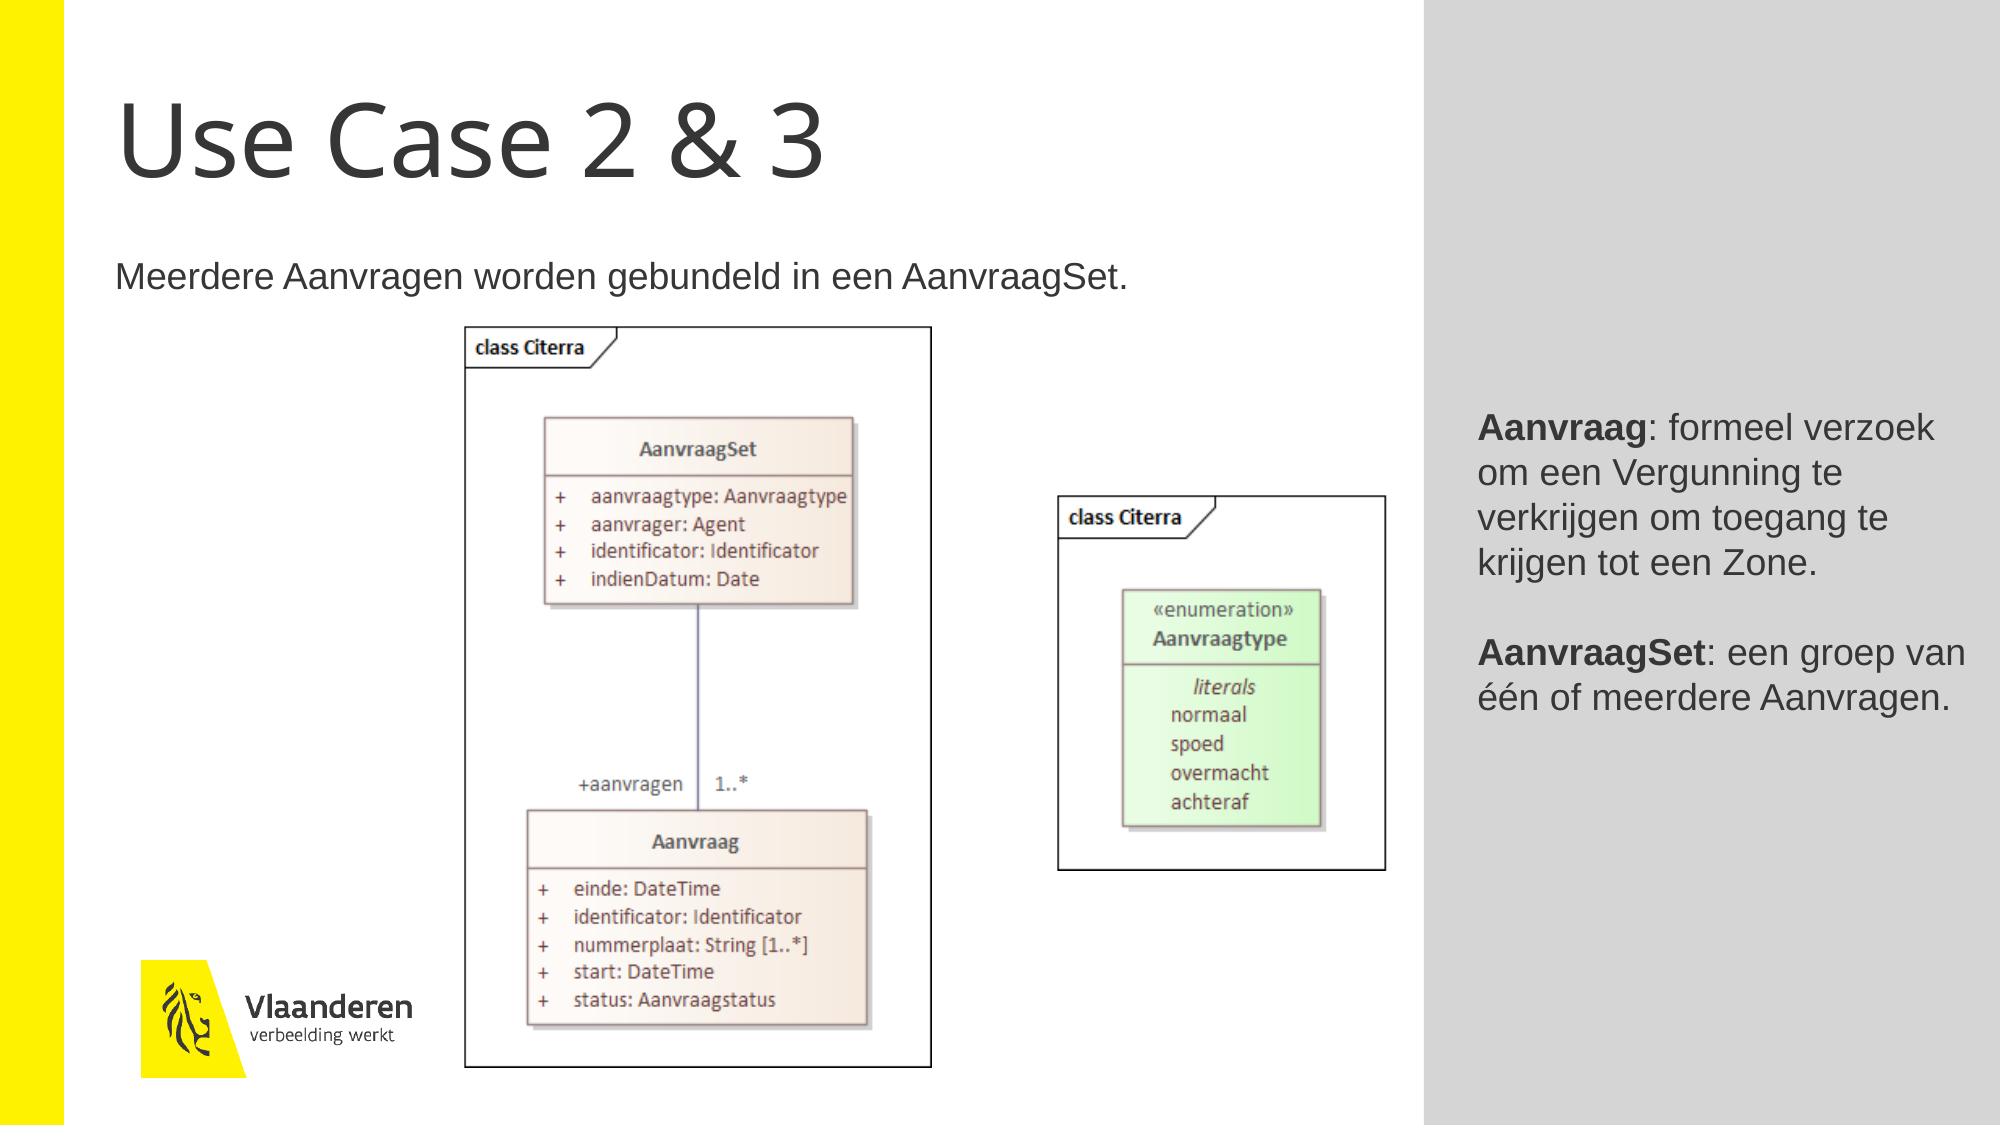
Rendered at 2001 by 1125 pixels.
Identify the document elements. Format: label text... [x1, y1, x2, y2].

text_box Meerdere Aanvragen worden gebundeld in een AanvraagSet. [100, 244, 1411, 305]
picture [462, 325, 932, 1068]
picture [141, 960, 443, 1078]
text_box Aanvraag: formeel verzoek om een Vergunning te verkrijgen om toegang te krijgen tot een Zone. AanvraagSet: een groep van één of meerdere Aanvragen. [1439, 395, 1984, 726]
text_box [1422, 0, 2000, 1125]
picture [1056, 494, 1389, 872]
title Use Case 2 & 3 [100, 57, 1422, 241]
